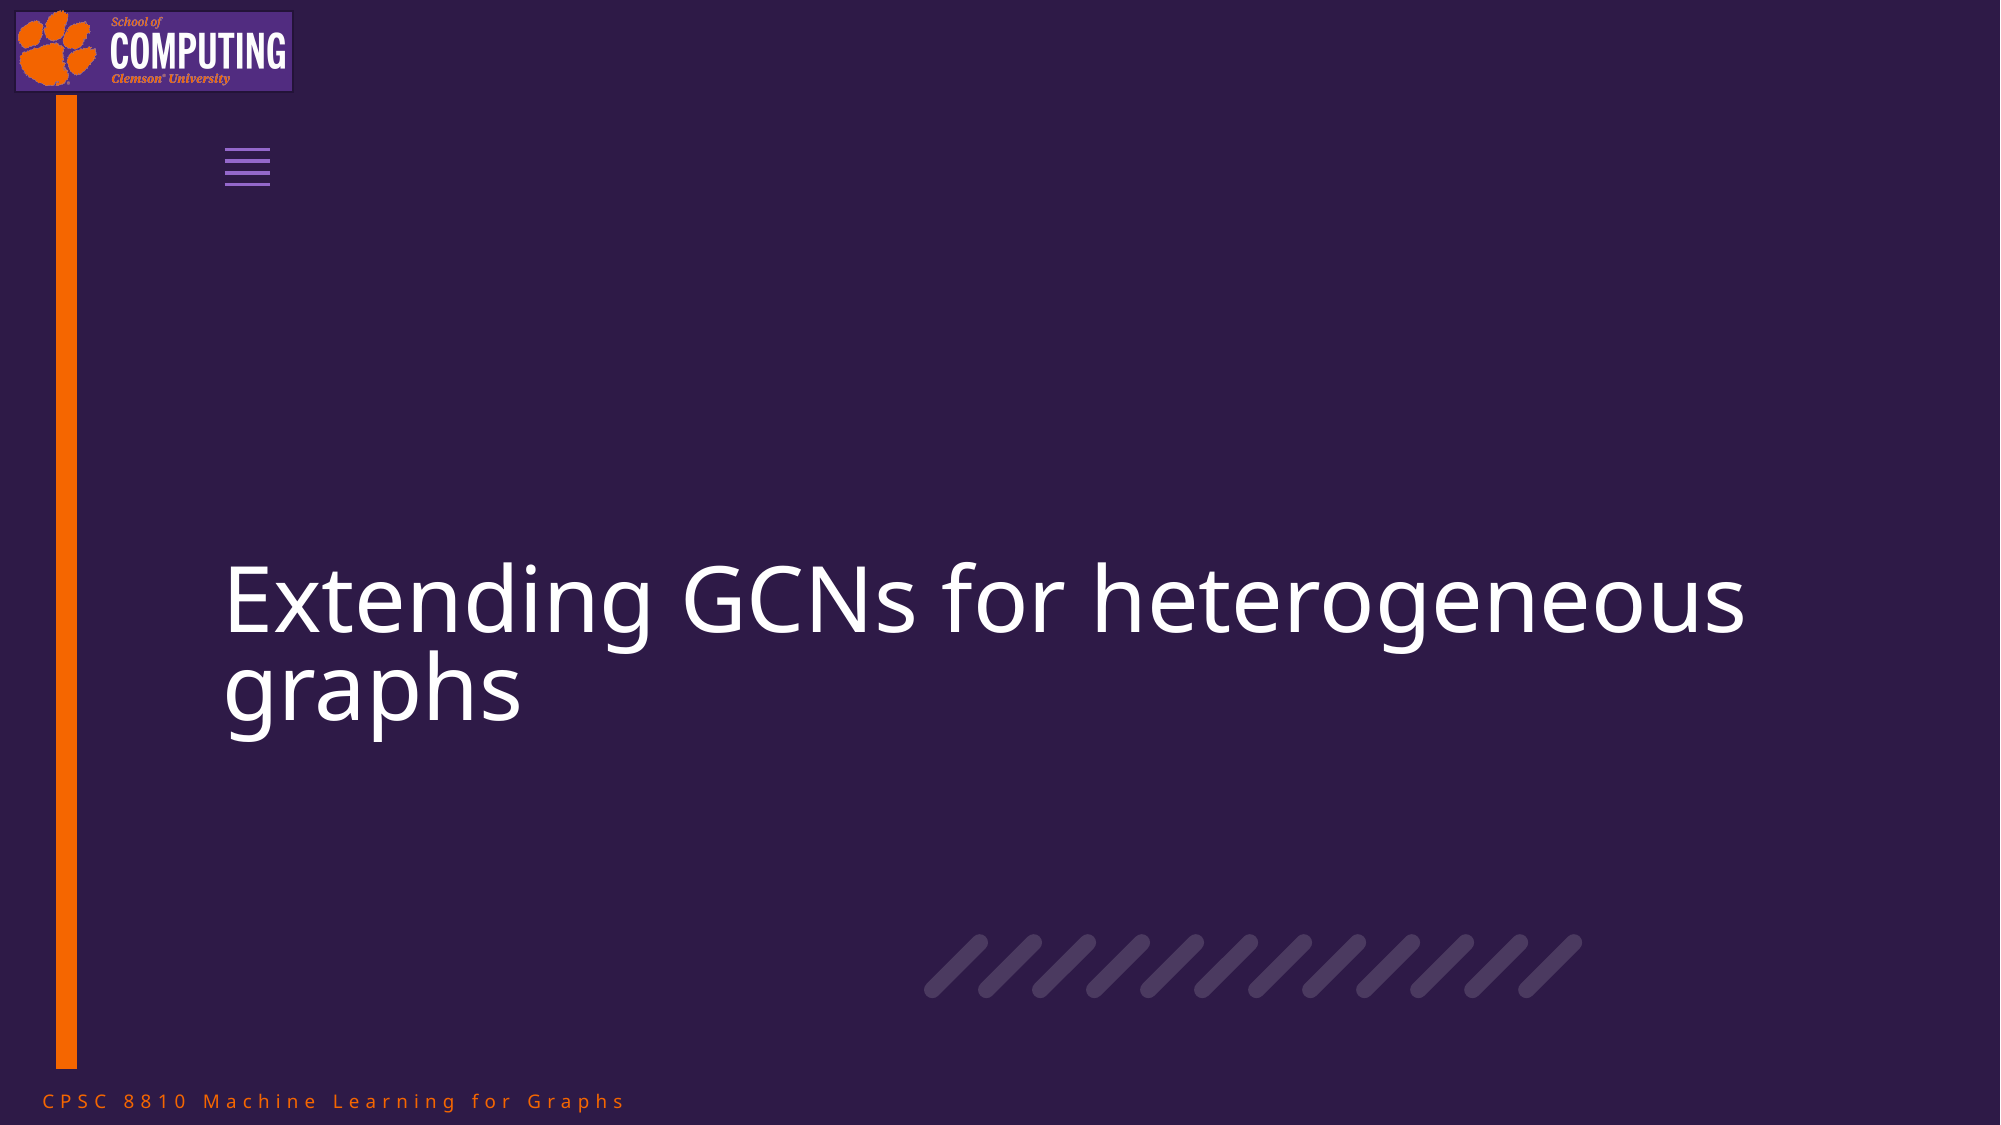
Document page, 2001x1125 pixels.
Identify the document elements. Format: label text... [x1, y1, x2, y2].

picture [18, 10, 285, 86]
title Extending GCNs for heterogeneous graphs [222, 562, 1906, 652]
